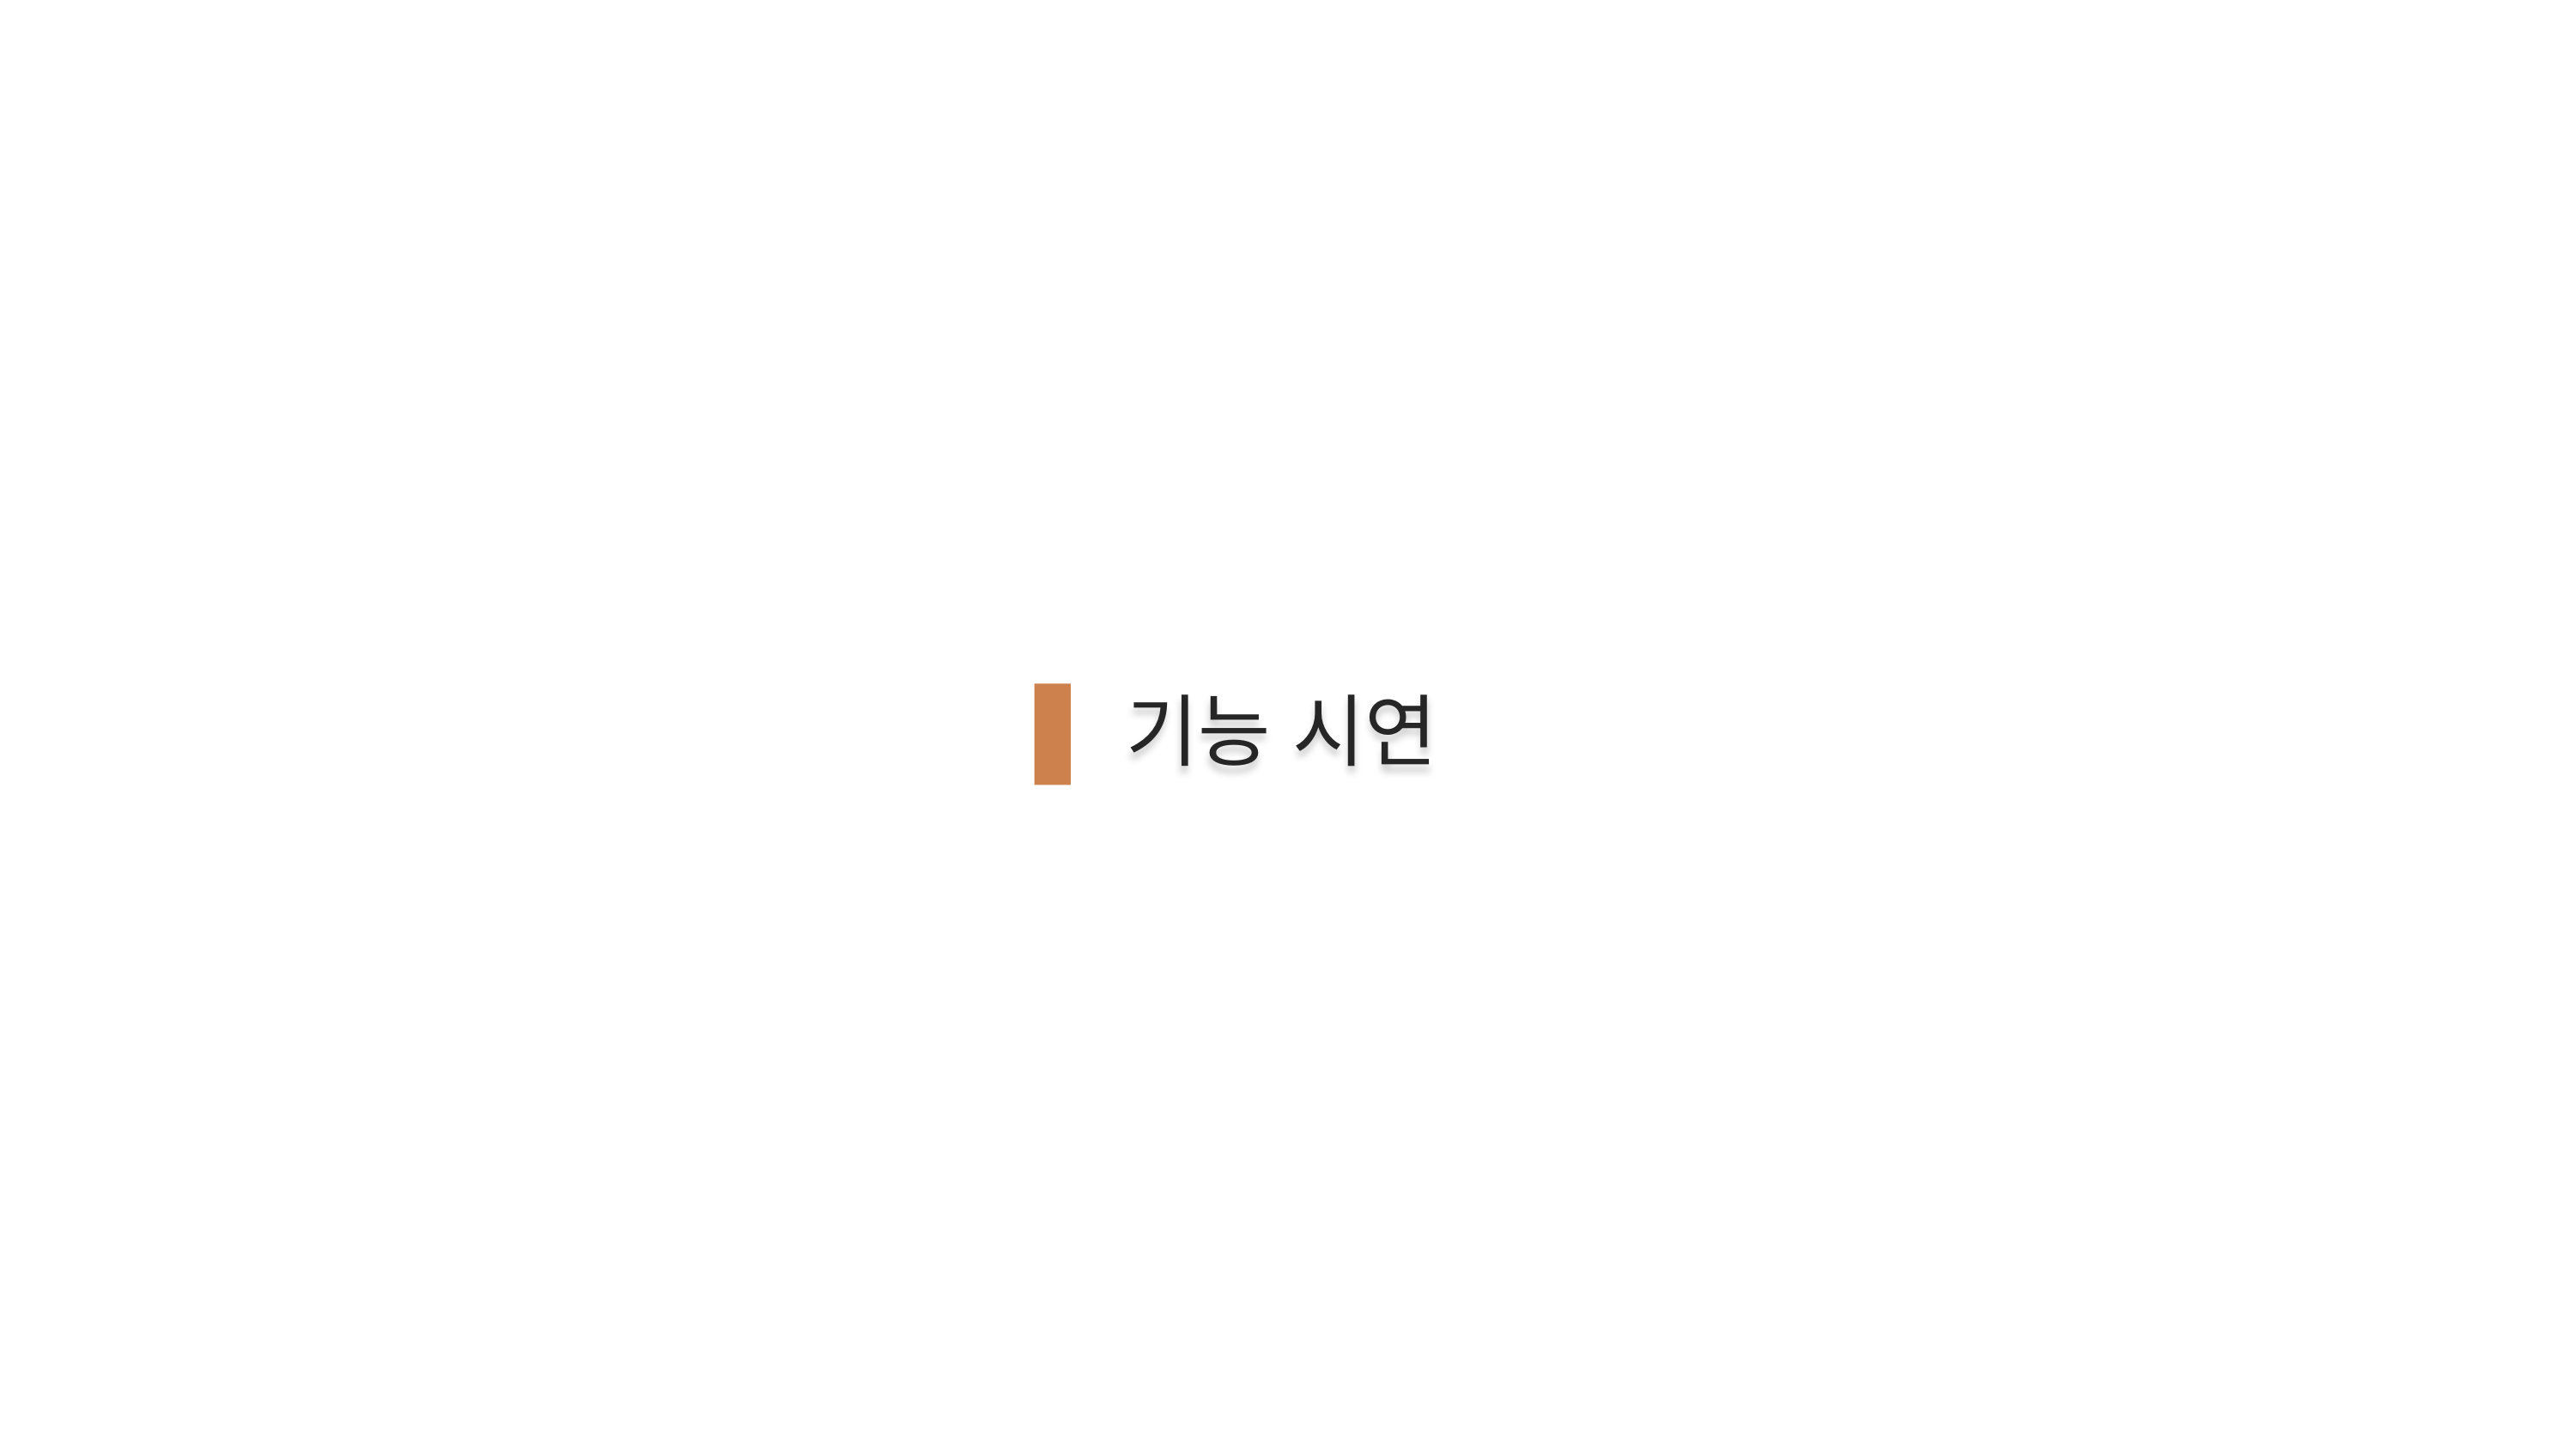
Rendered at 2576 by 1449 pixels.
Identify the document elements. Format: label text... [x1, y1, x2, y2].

text_box [1034, 683, 1071, 785]
text_box 기능 시연 [1126, 692, 1654, 778]
